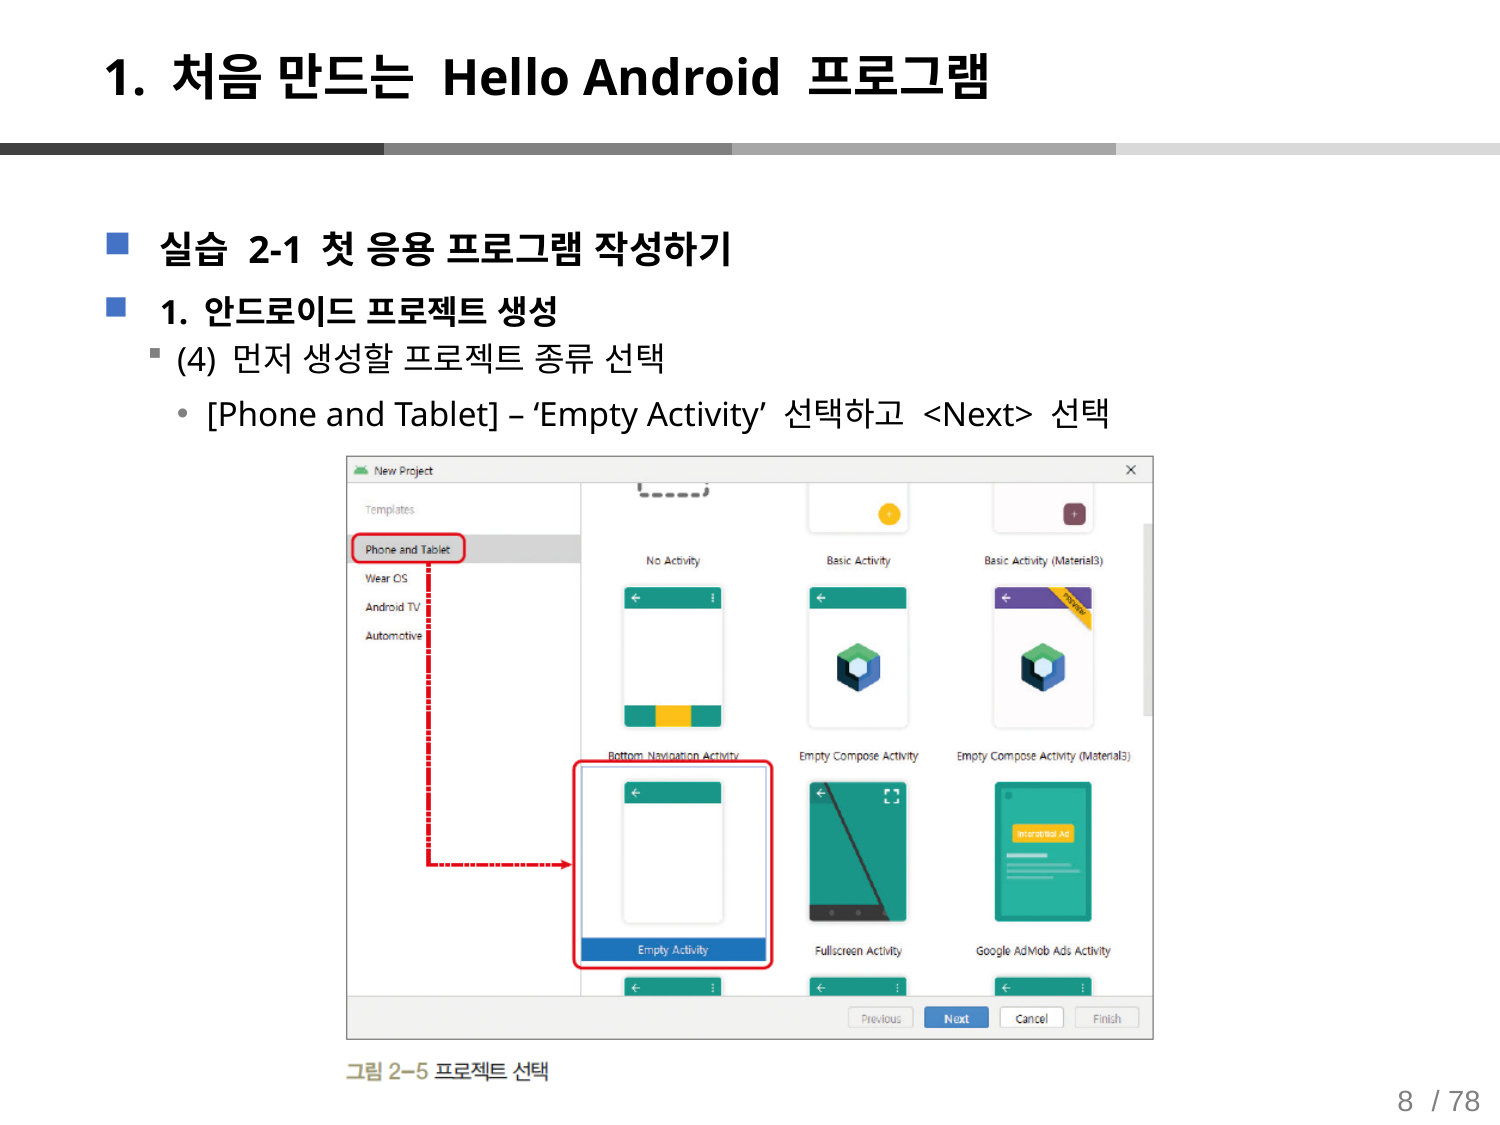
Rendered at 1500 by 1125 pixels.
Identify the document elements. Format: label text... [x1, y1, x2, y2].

list 실습 2-1 첫 응용 프로그램 작성하기 1. 안드로이드 프로젝트 생성 (4) 먼저 생성할 프로젝트 종류 선택 [Phone and Tablet] – ‘Empty Activity’ 선택하고 <Next> 선택 [88, 196, 1436, 1083]
title 1. 처음 만드는 Hello Android 프로그램 [88, 30, 1211, 121]
picture [339, 451, 1161, 1083]
